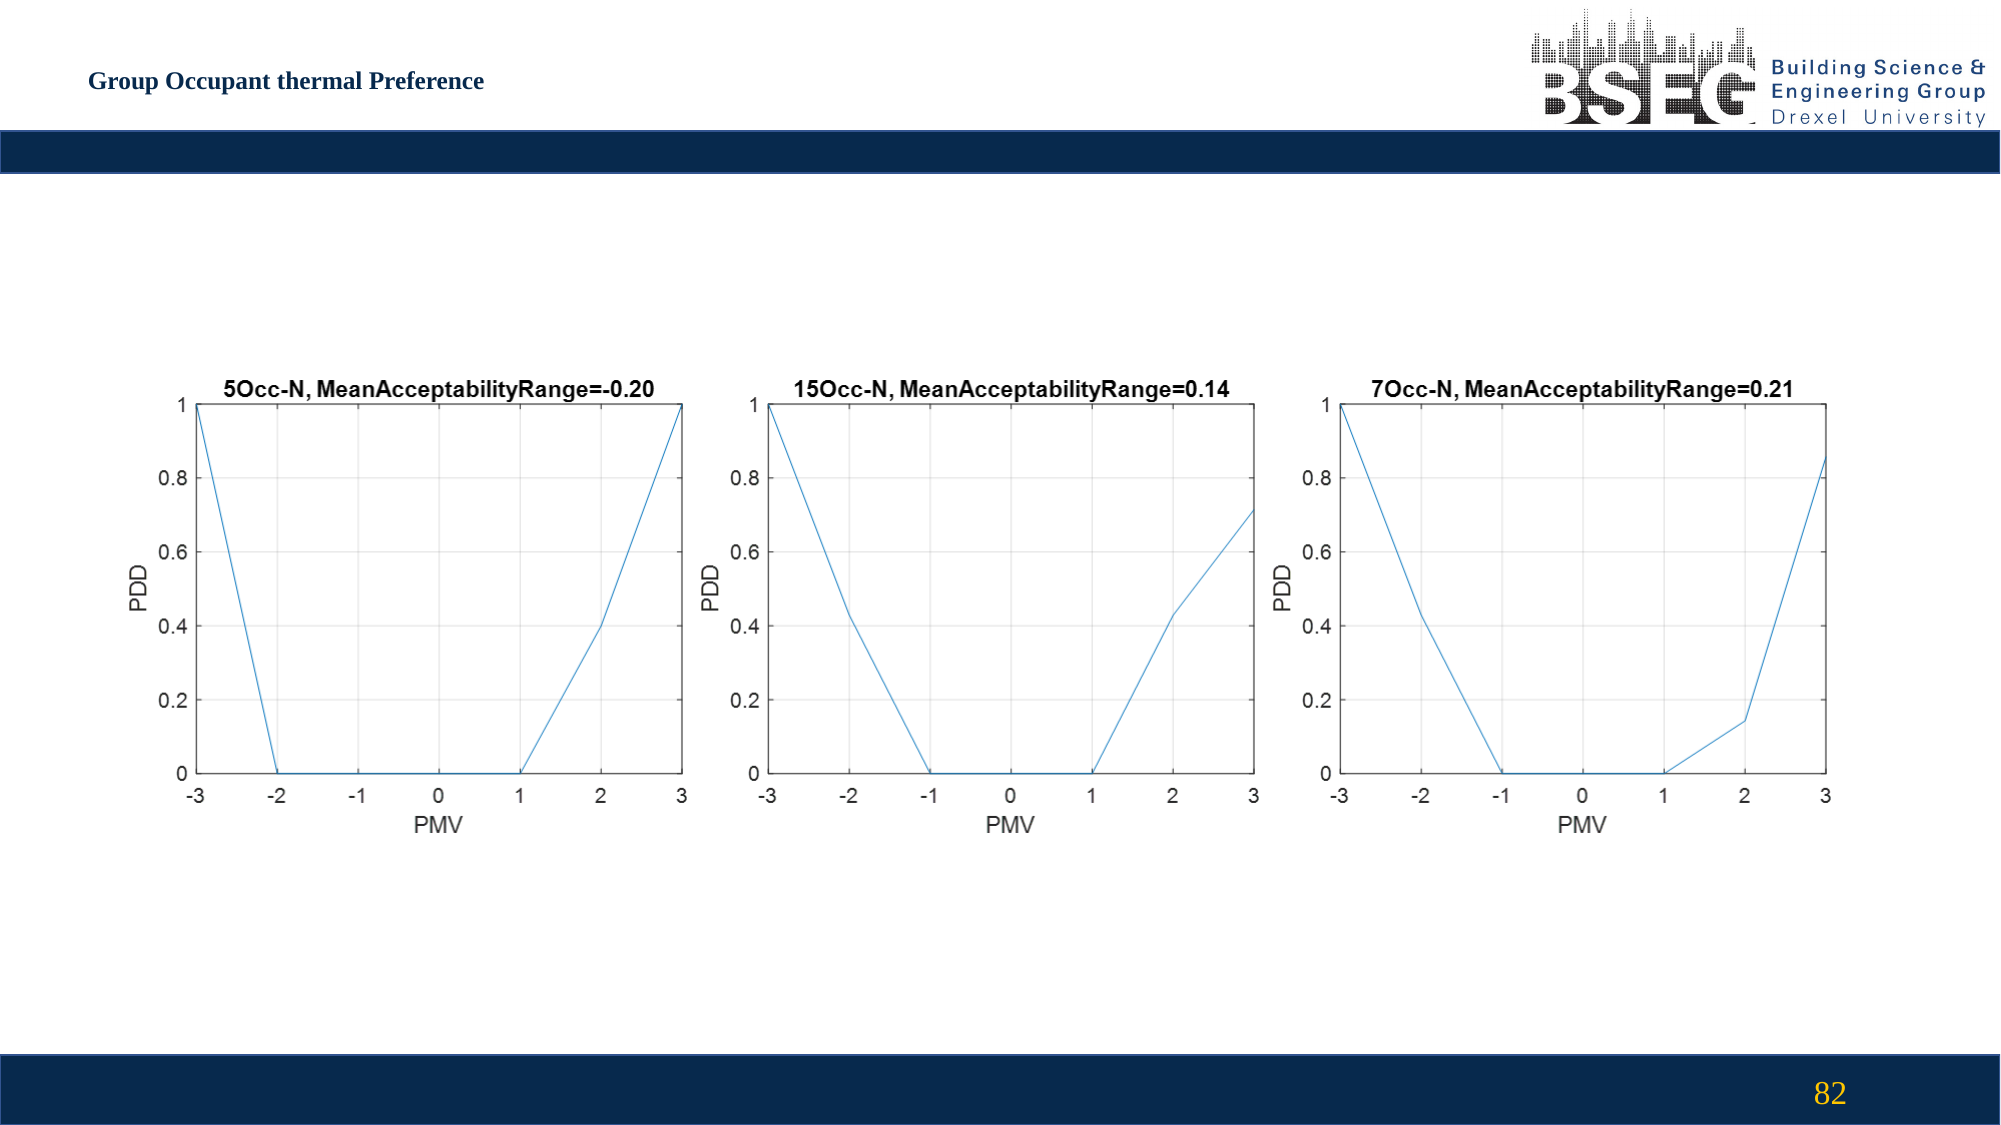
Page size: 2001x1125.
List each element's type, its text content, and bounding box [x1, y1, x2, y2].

slide_number 82 [1412, 1060, 1863, 1121]
title Group Occupant thermal Preference [72, 59, 1863, 103]
picture [115, 369, 1885, 840]
picture [1524, 7, 1994, 129]
